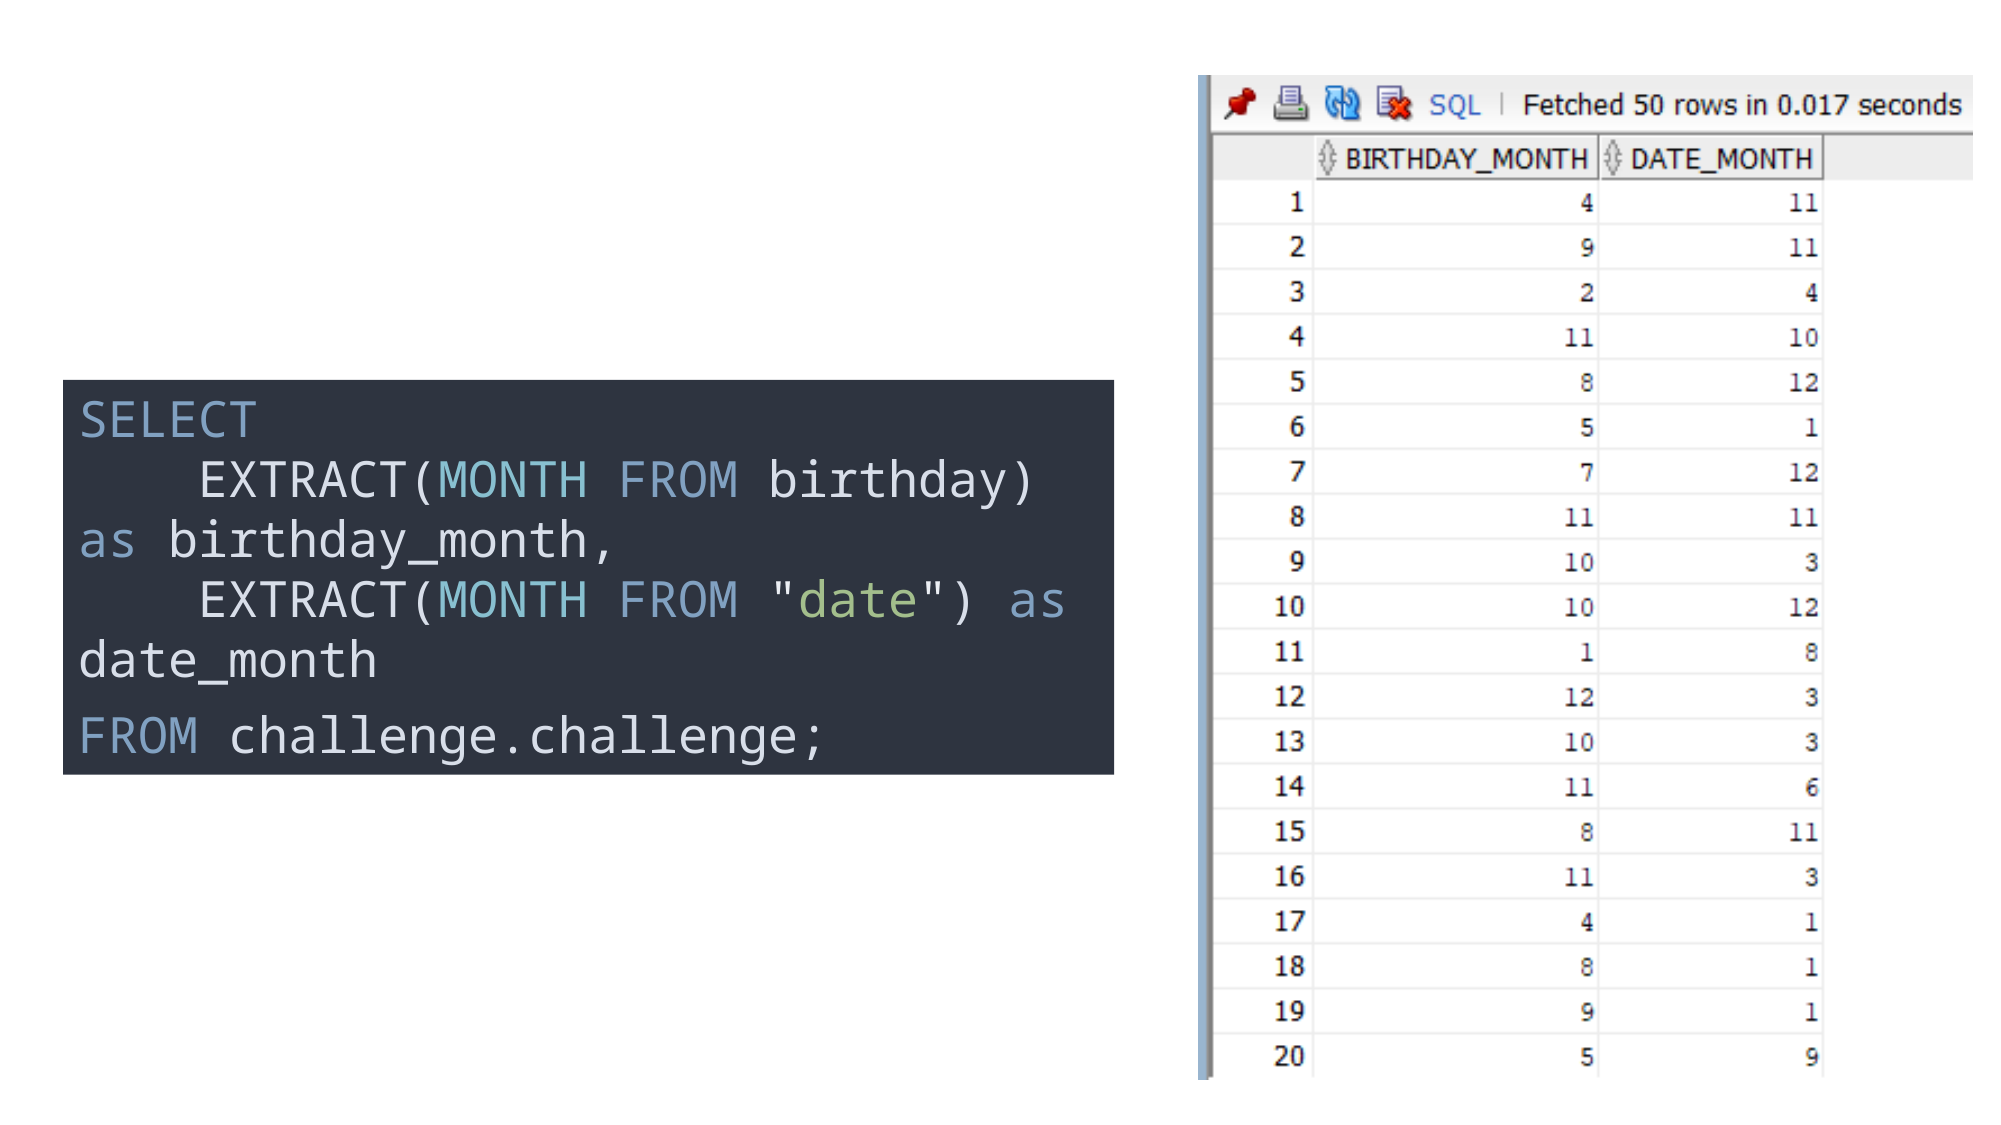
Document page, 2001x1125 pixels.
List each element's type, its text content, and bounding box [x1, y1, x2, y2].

picture [1198, 75, 1974, 1080]
text_box SELECT EXTRACT(MONTH FROM birthday) as birthday_month, EXTRACT(MONTH FROM "date") as date_month FROM challenge.challenge; [63, 379, 1115, 775]
